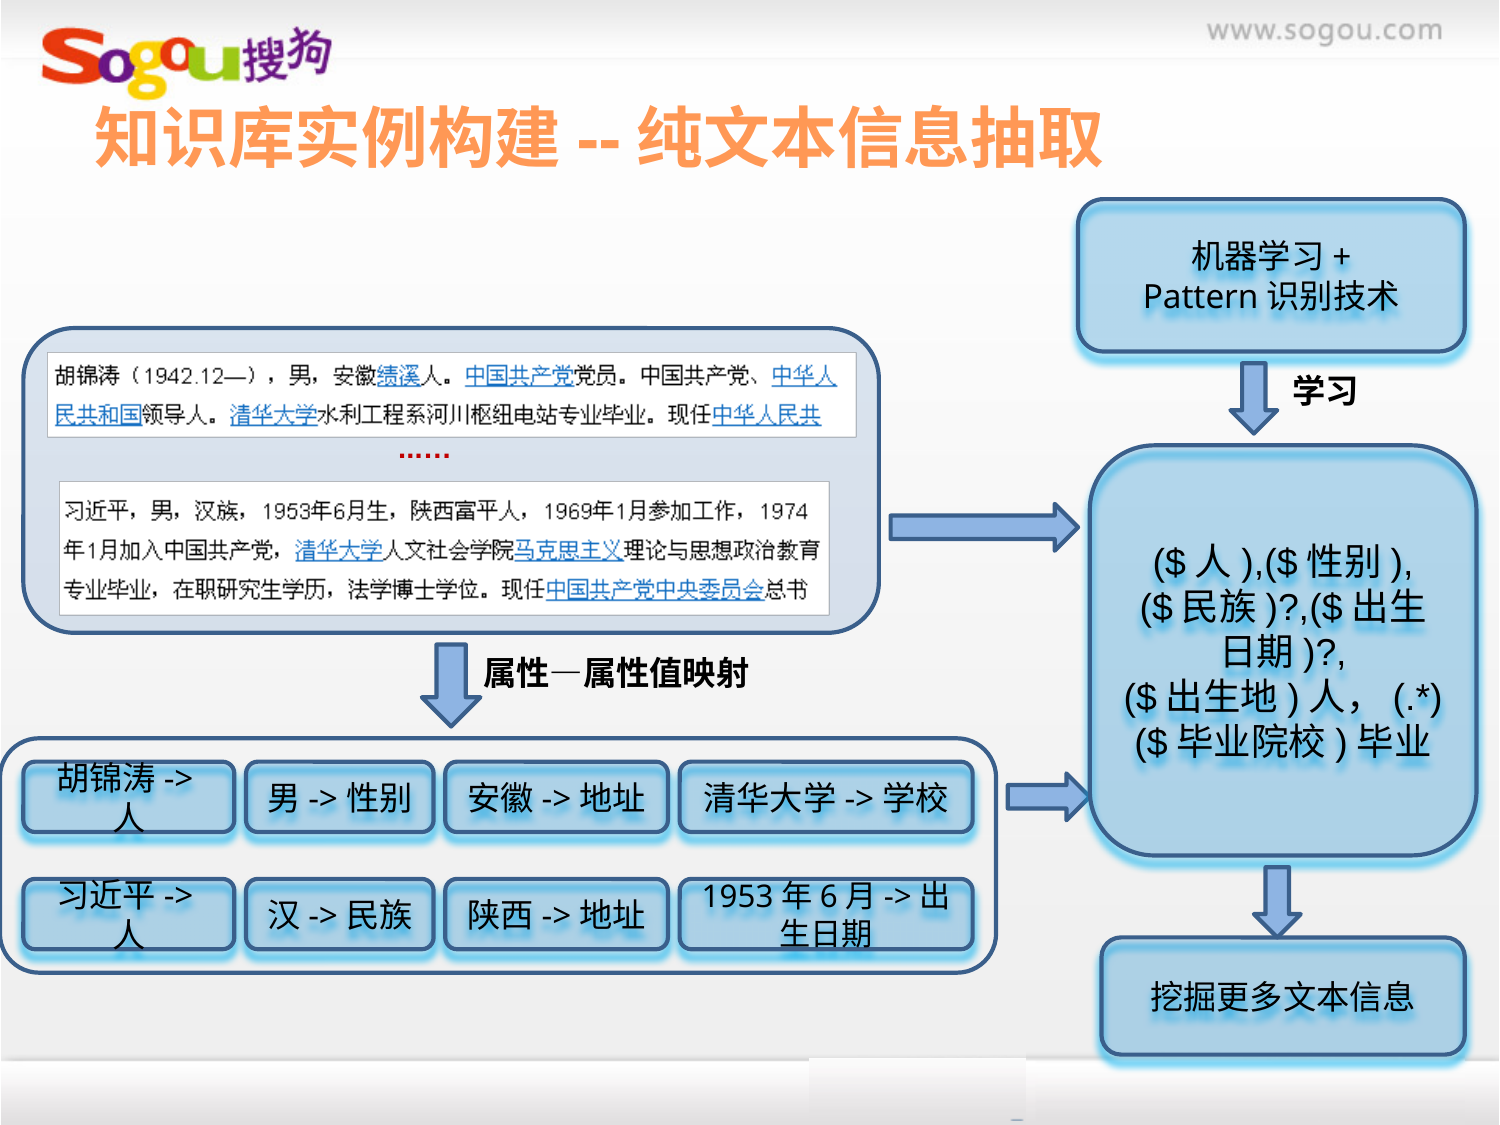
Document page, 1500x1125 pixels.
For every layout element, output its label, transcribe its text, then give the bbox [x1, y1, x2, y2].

text_box [888, 501, 1081, 553]
text_box 学习 [1277, 363, 1383, 418]
text_box [419, 642, 481, 729]
text_box [1251, 865, 1303, 935]
text_box [1005, 771, 1082, 823]
text_box ($人),($性别),($民族)?,($出生日期)?, ($出生地)人，(.*) ($毕业院校)毕业 [1087, 443, 1479, 858]
text_box [21, 325, 881, 635]
text_box [1228, 361, 1277, 436]
text_box 机器学习+ Pattern识别技术 [1075, 197, 1467, 354]
text_box [0, 736, 999, 975]
picture [1, 0, 1499, 1125]
text_box 属性—属性值映射 [468, 644, 809, 700]
title 知识库实例构建--纯文本信息抽取 [79, 83, 1430, 188]
text_box 挖掘更多文本信息 [1099, 935, 1467, 1057]
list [46, 351, 858, 440]
text_box ...… [375, 448, 668, 472]
